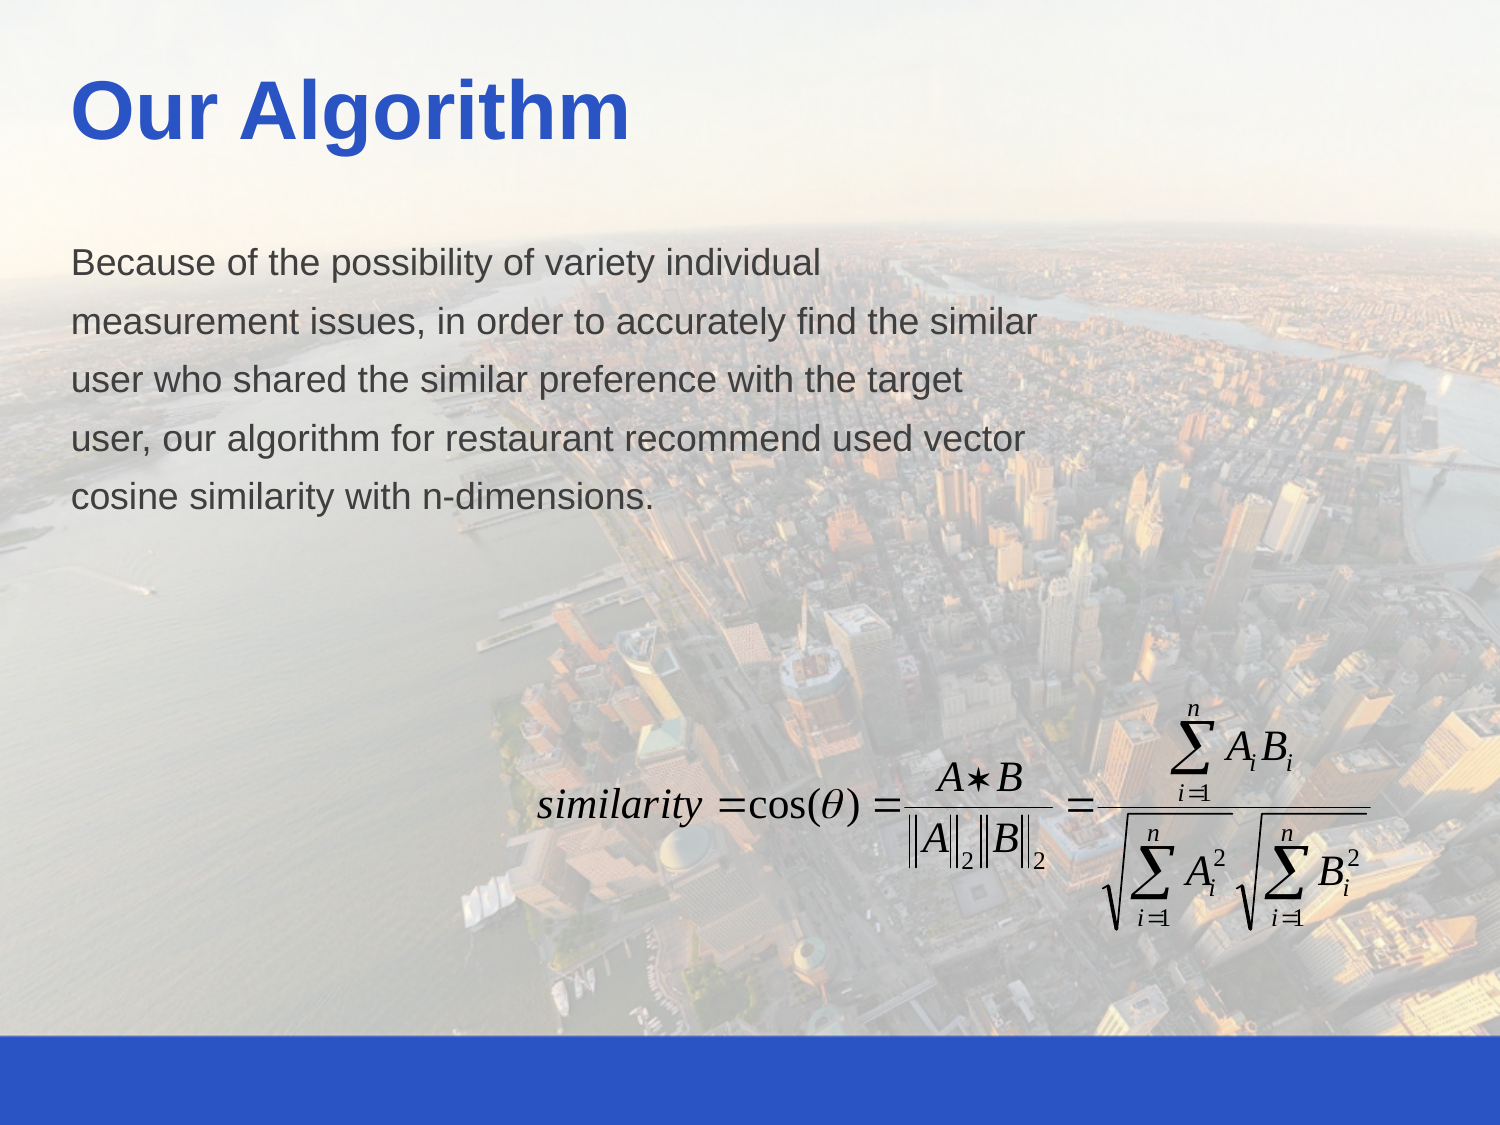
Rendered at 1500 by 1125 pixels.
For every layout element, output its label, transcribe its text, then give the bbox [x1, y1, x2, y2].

text_box Because of the possibility of variety individual measurement issues, in order to accurately find the similar user who shared the similar preference with the target user, our algorithm for restaurant recommend used vector cosine similarity with n-dimensions. [56, 217, 1057, 636]
picture [0, 0, 1500, 1125]
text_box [529, 688, 1380, 942]
text_box Our Algorithm [55, 40, 1175, 164]
